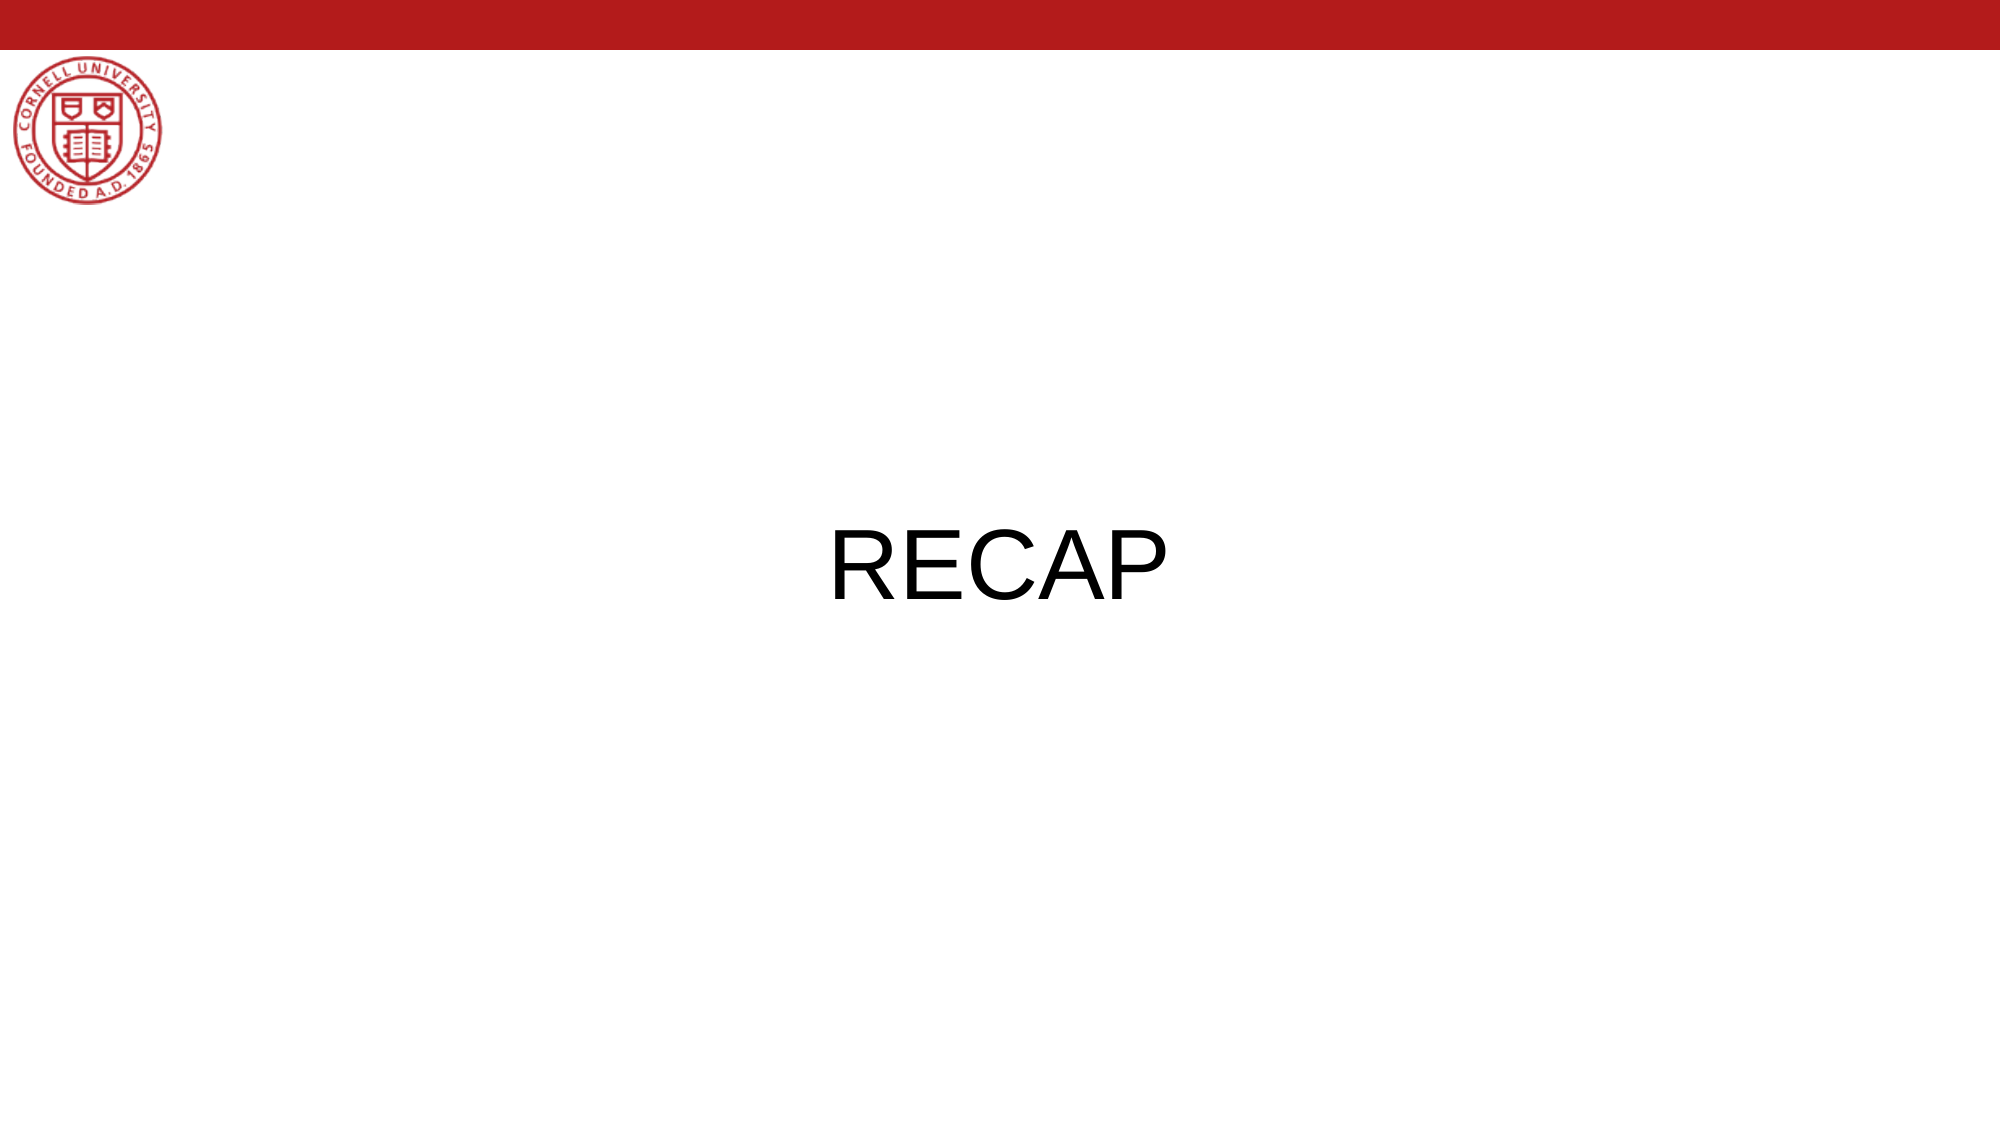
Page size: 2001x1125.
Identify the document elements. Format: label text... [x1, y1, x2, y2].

title RECAP [825, 497, 1175, 688]
picture [13, 56, 164, 205]
picture [0, 0, 2000, 50]
